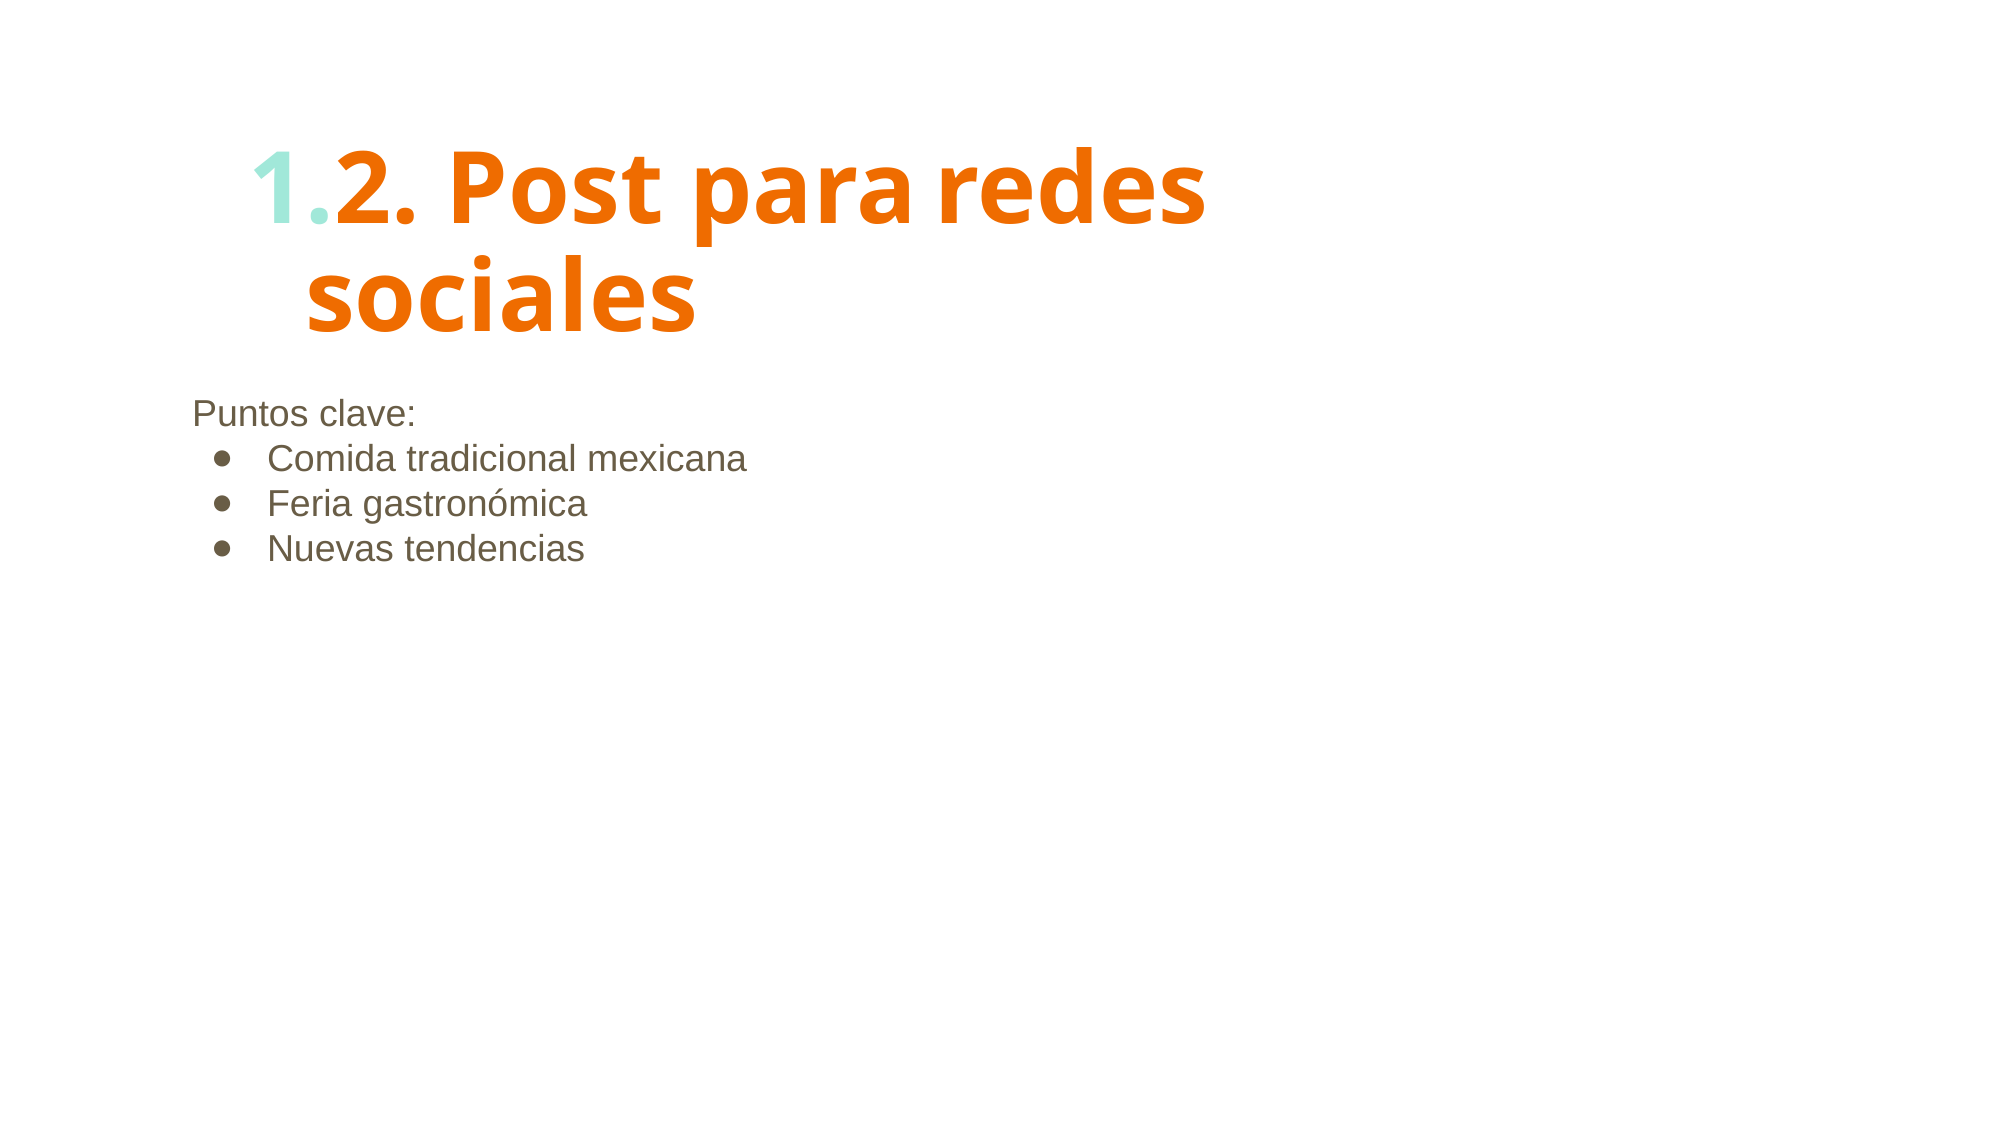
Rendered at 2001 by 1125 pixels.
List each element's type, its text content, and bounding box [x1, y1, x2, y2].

text_box 2. Post para redes sociales [215, 121, 1327, 368]
text_box Puntos clave: Comida tradicional mexicana Feria gastronómica Nuevas tendencias [177, 374, 1126, 585]
